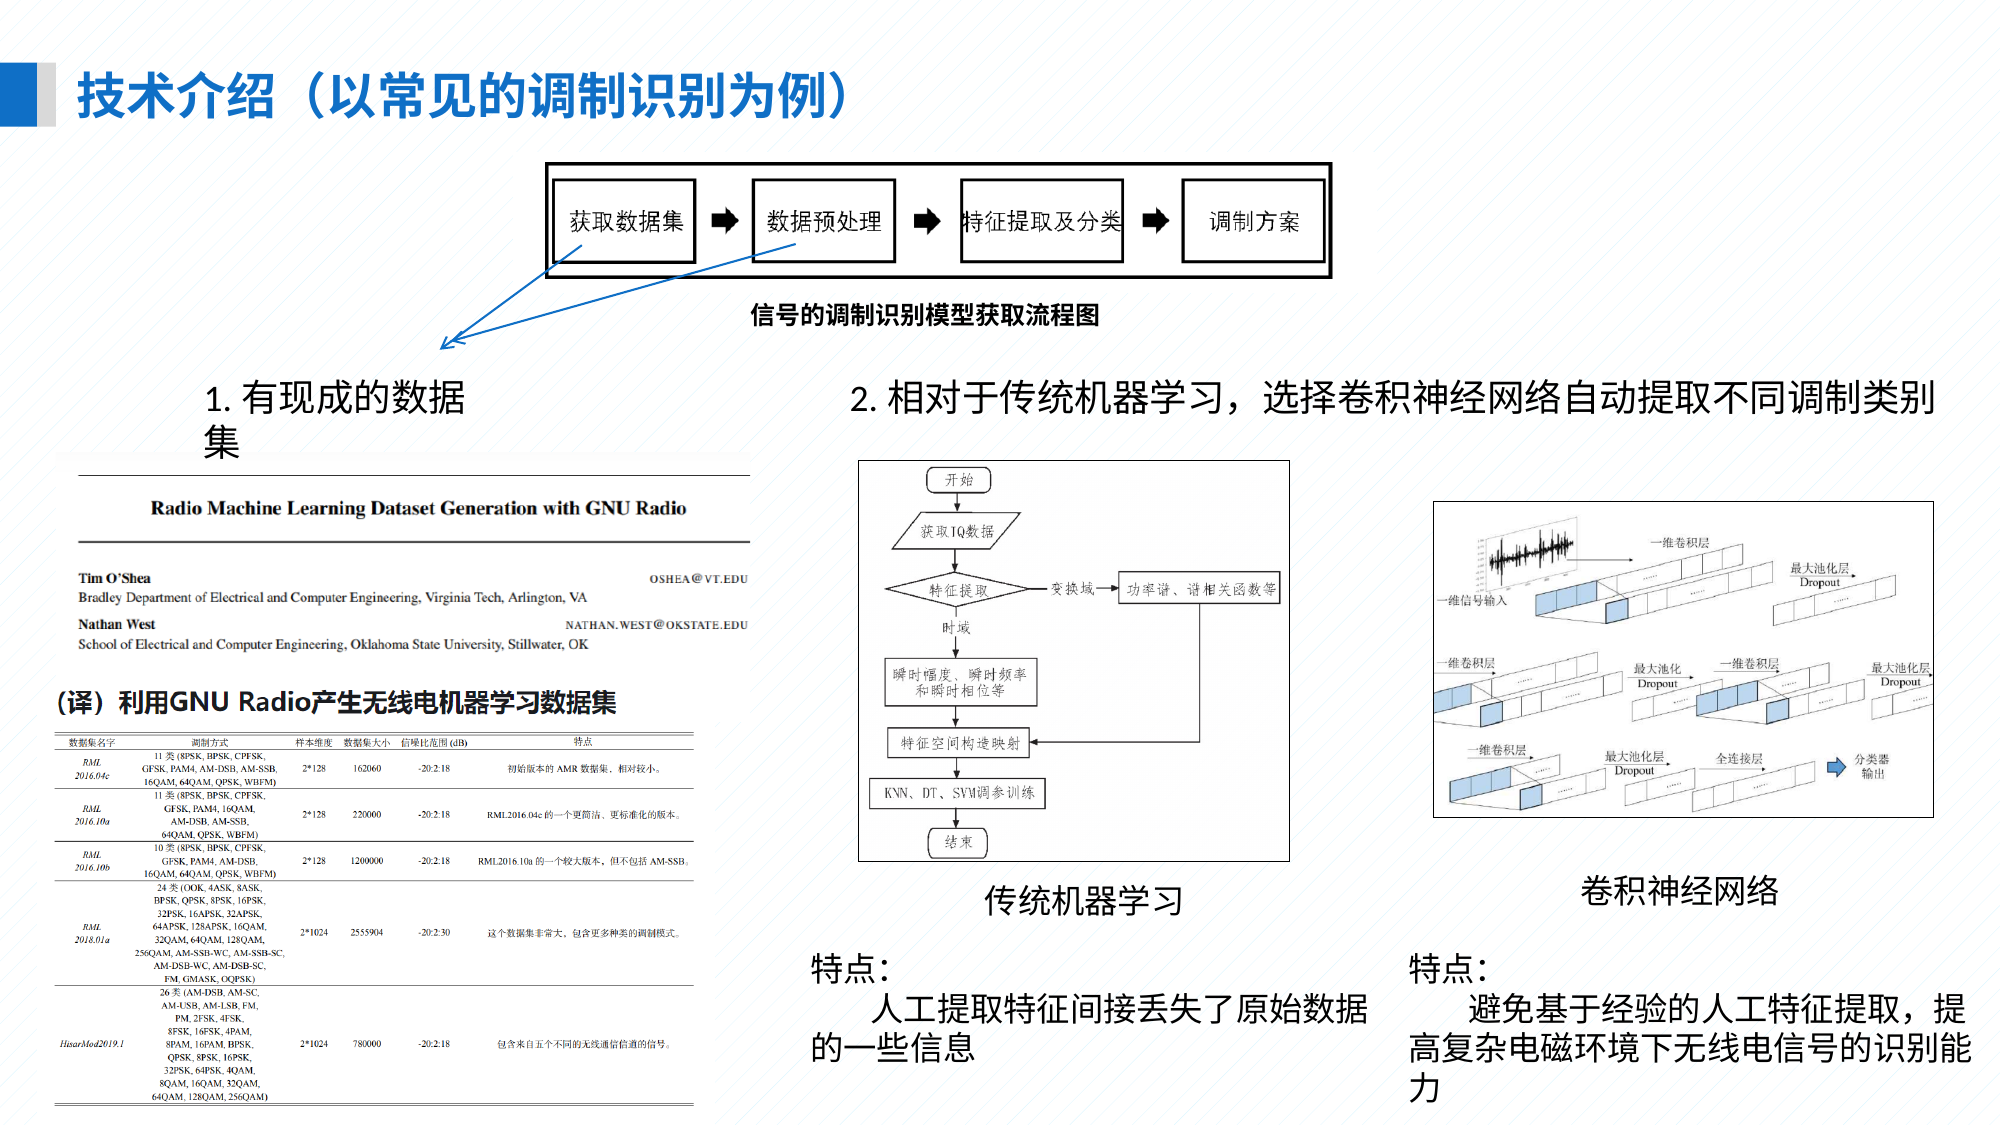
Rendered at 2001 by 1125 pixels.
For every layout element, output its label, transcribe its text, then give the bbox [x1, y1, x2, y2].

picture [1432, 501, 1934, 818]
picture [37, 452, 751, 1125]
text_box 特点： 人工提取特征间接丢失了原始数据的一些信息 [795, 940, 1393, 1075]
text_box 技术介绍（以常见的调制识别为例） [62, 57, 905, 133]
text_box 传统机器学习 [970, 873, 1205, 928]
text_box 2.相对于传统机器学习，选择卷积神经网络自动提取不同调制类别 [816, 366, 1971, 427]
picture [513, 152, 1378, 293]
text_box 信号的调制识别模型获取流程图 [796, 293, 1155, 338]
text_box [450, 243, 796, 342]
text_box 卷积神经网络 [1565, 862, 1810, 929]
text_box 特点： 避免基于经验的人工特征提取，提高复杂电磁环境下无线电信号的识别能力 [1393, 940, 2000, 1115]
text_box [0, 62, 56, 127]
picture [858, 460, 1290, 862]
text_box 1.有现成的数据集 [188, 366, 514, 452]
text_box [439, 245, 582, 350]
